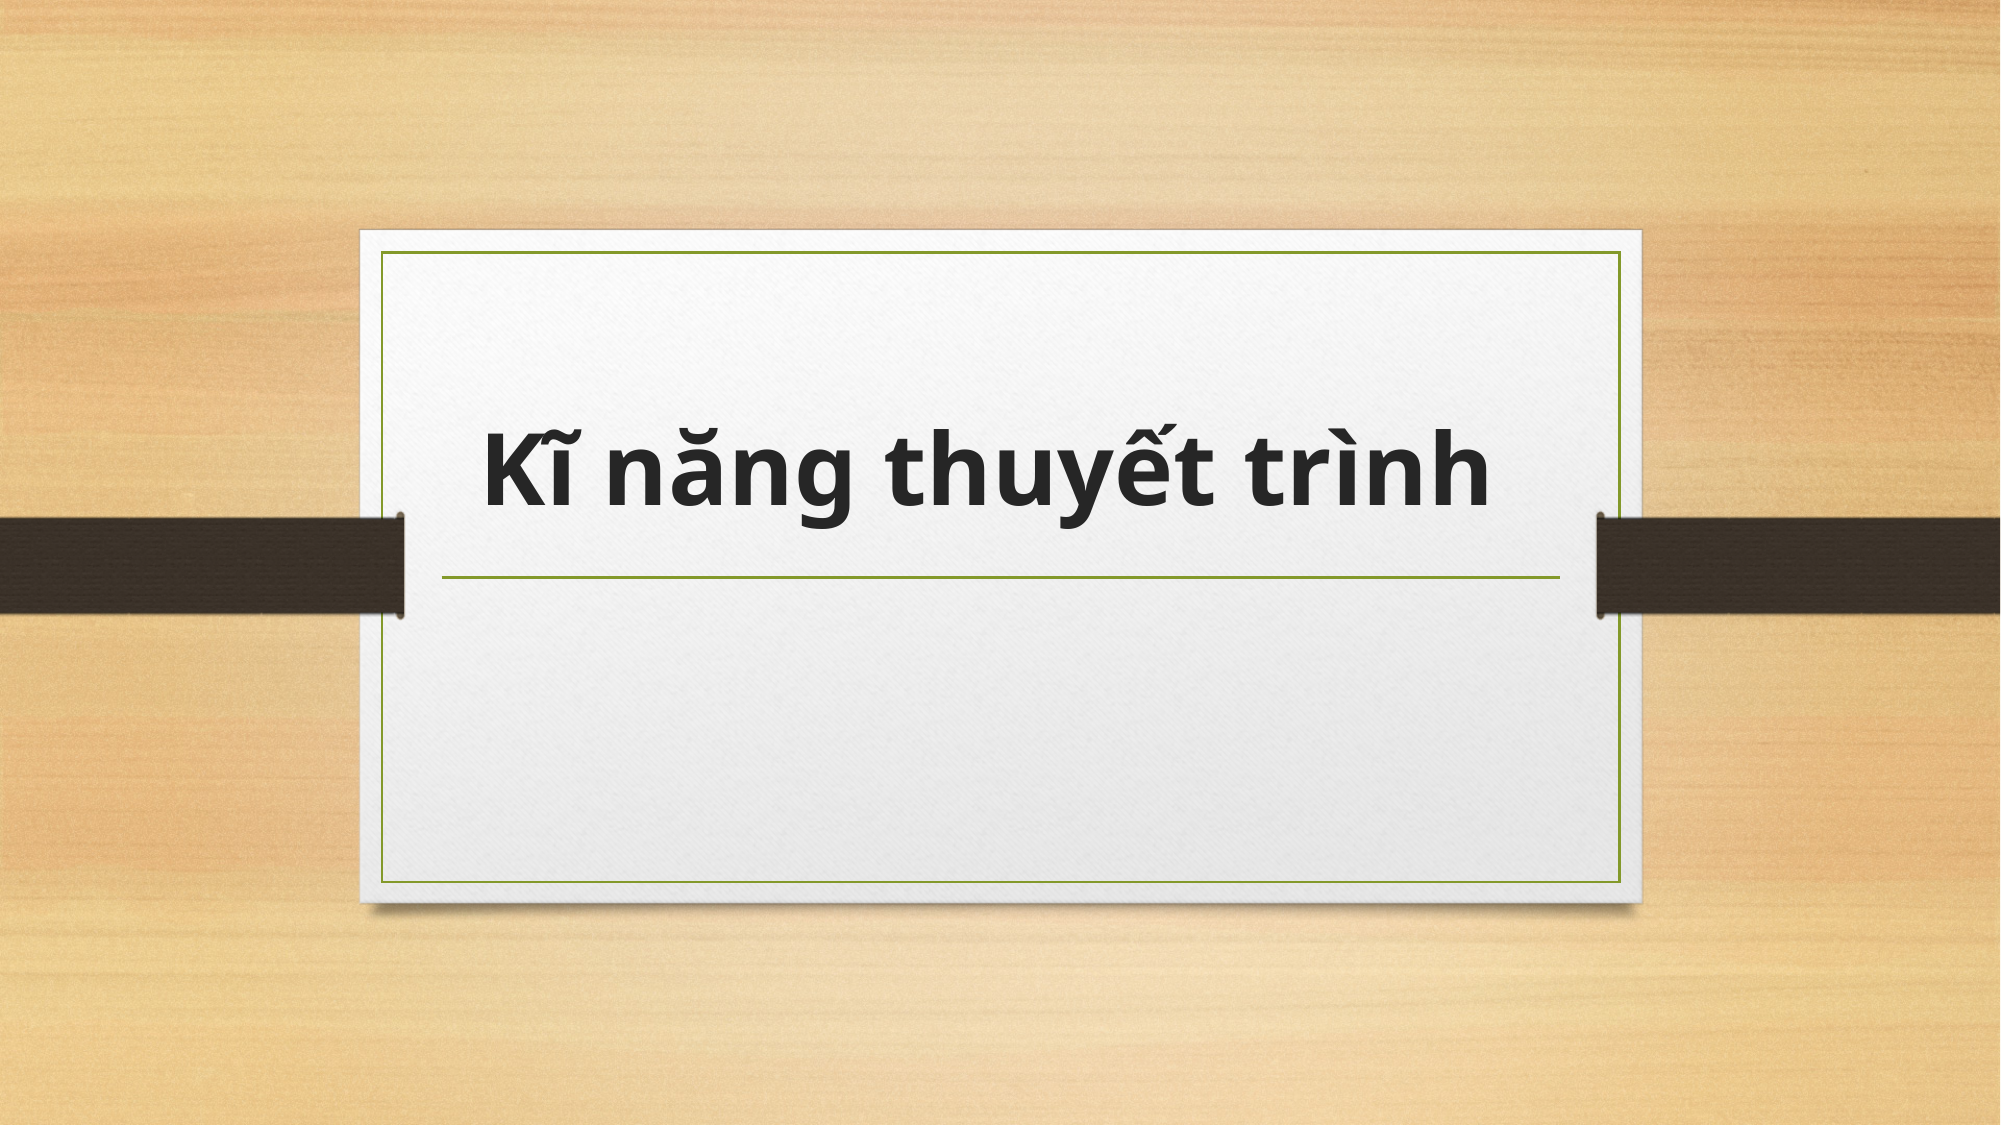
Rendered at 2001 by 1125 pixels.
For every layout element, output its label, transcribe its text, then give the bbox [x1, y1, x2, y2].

picture [0, 0, 2001, 1125]
title Kĩ năng thuyết trình [441, 284, 1560, 534]
